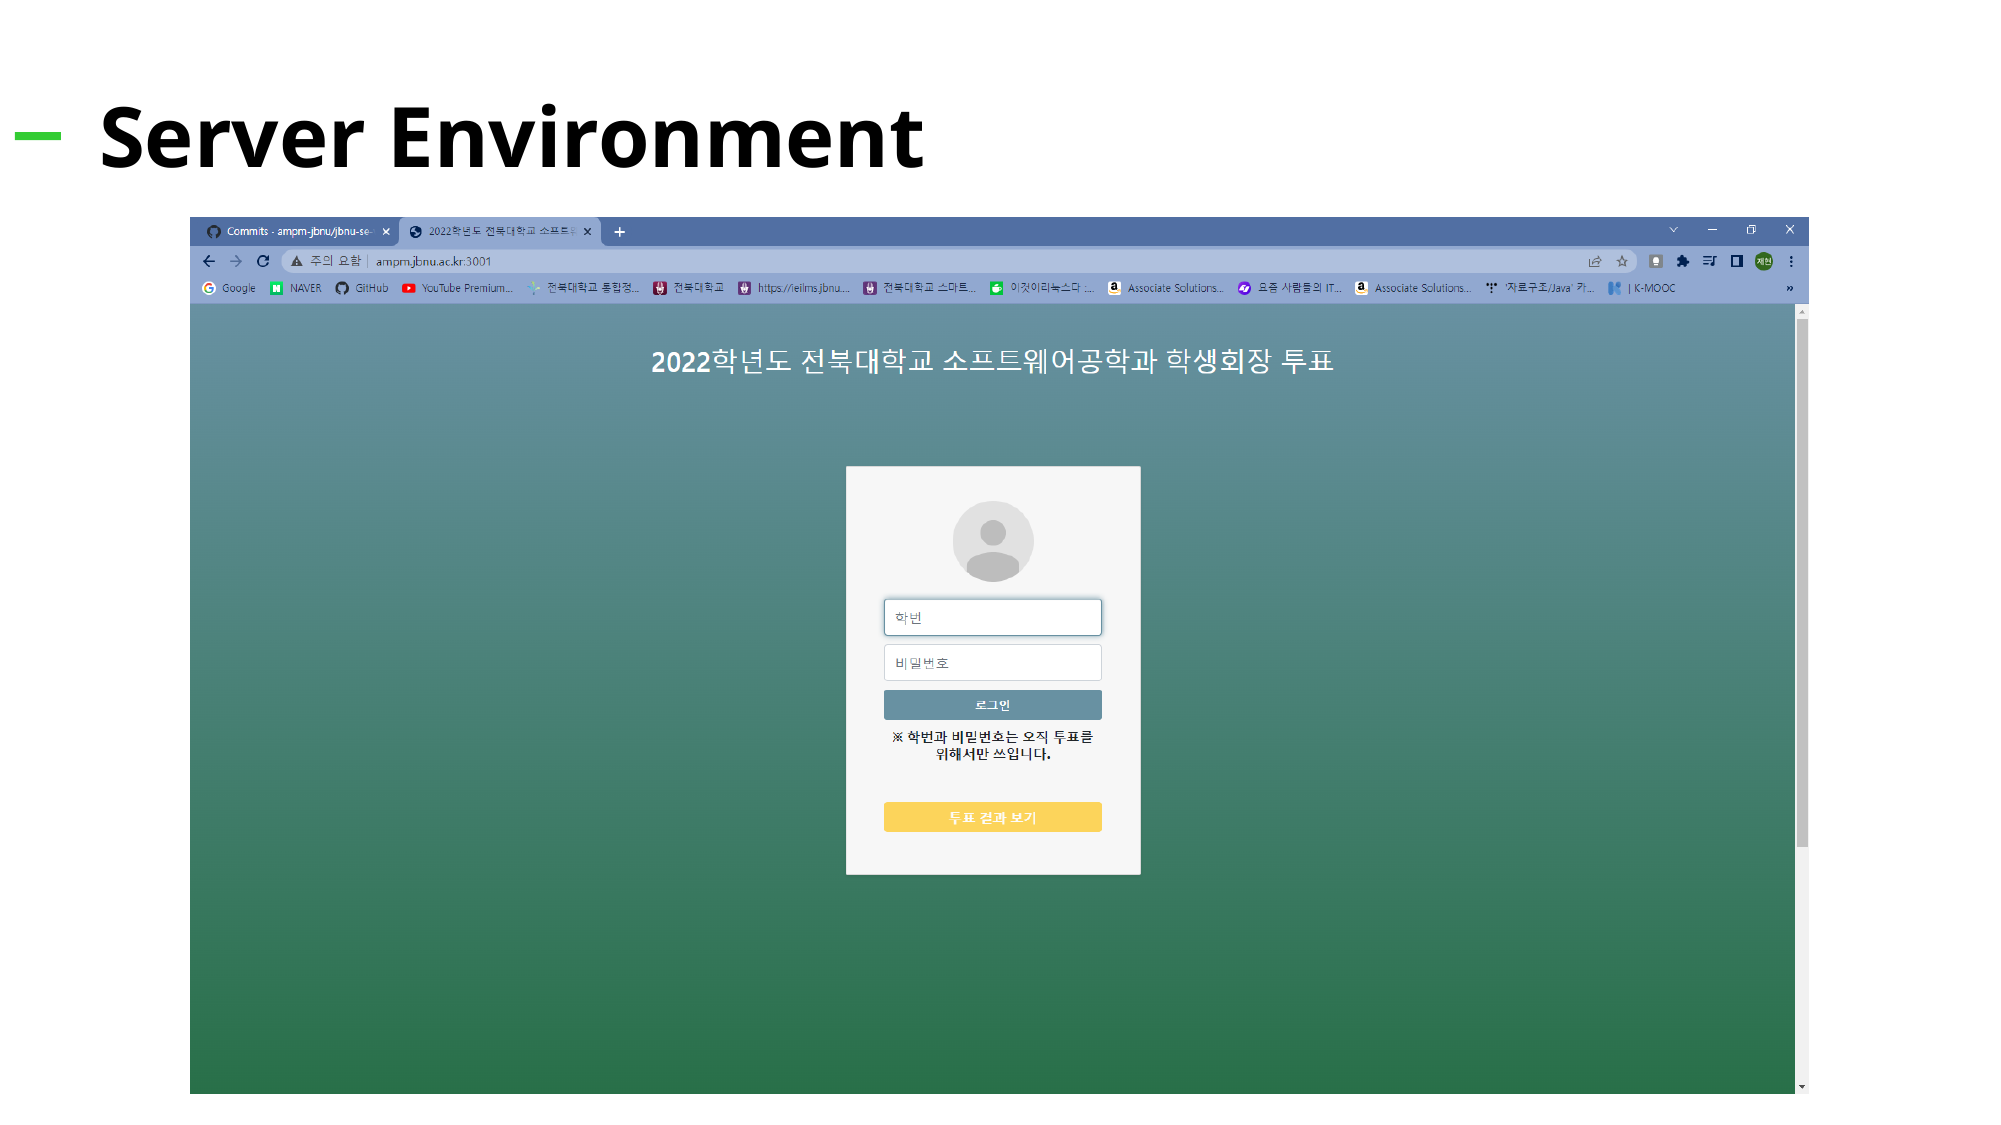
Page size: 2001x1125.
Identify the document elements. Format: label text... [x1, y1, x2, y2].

title Server Environment [84, 31, 1810, 249]
picture [190, 217, 1809, 1094]
text_box [14, 131, 62, 141]
